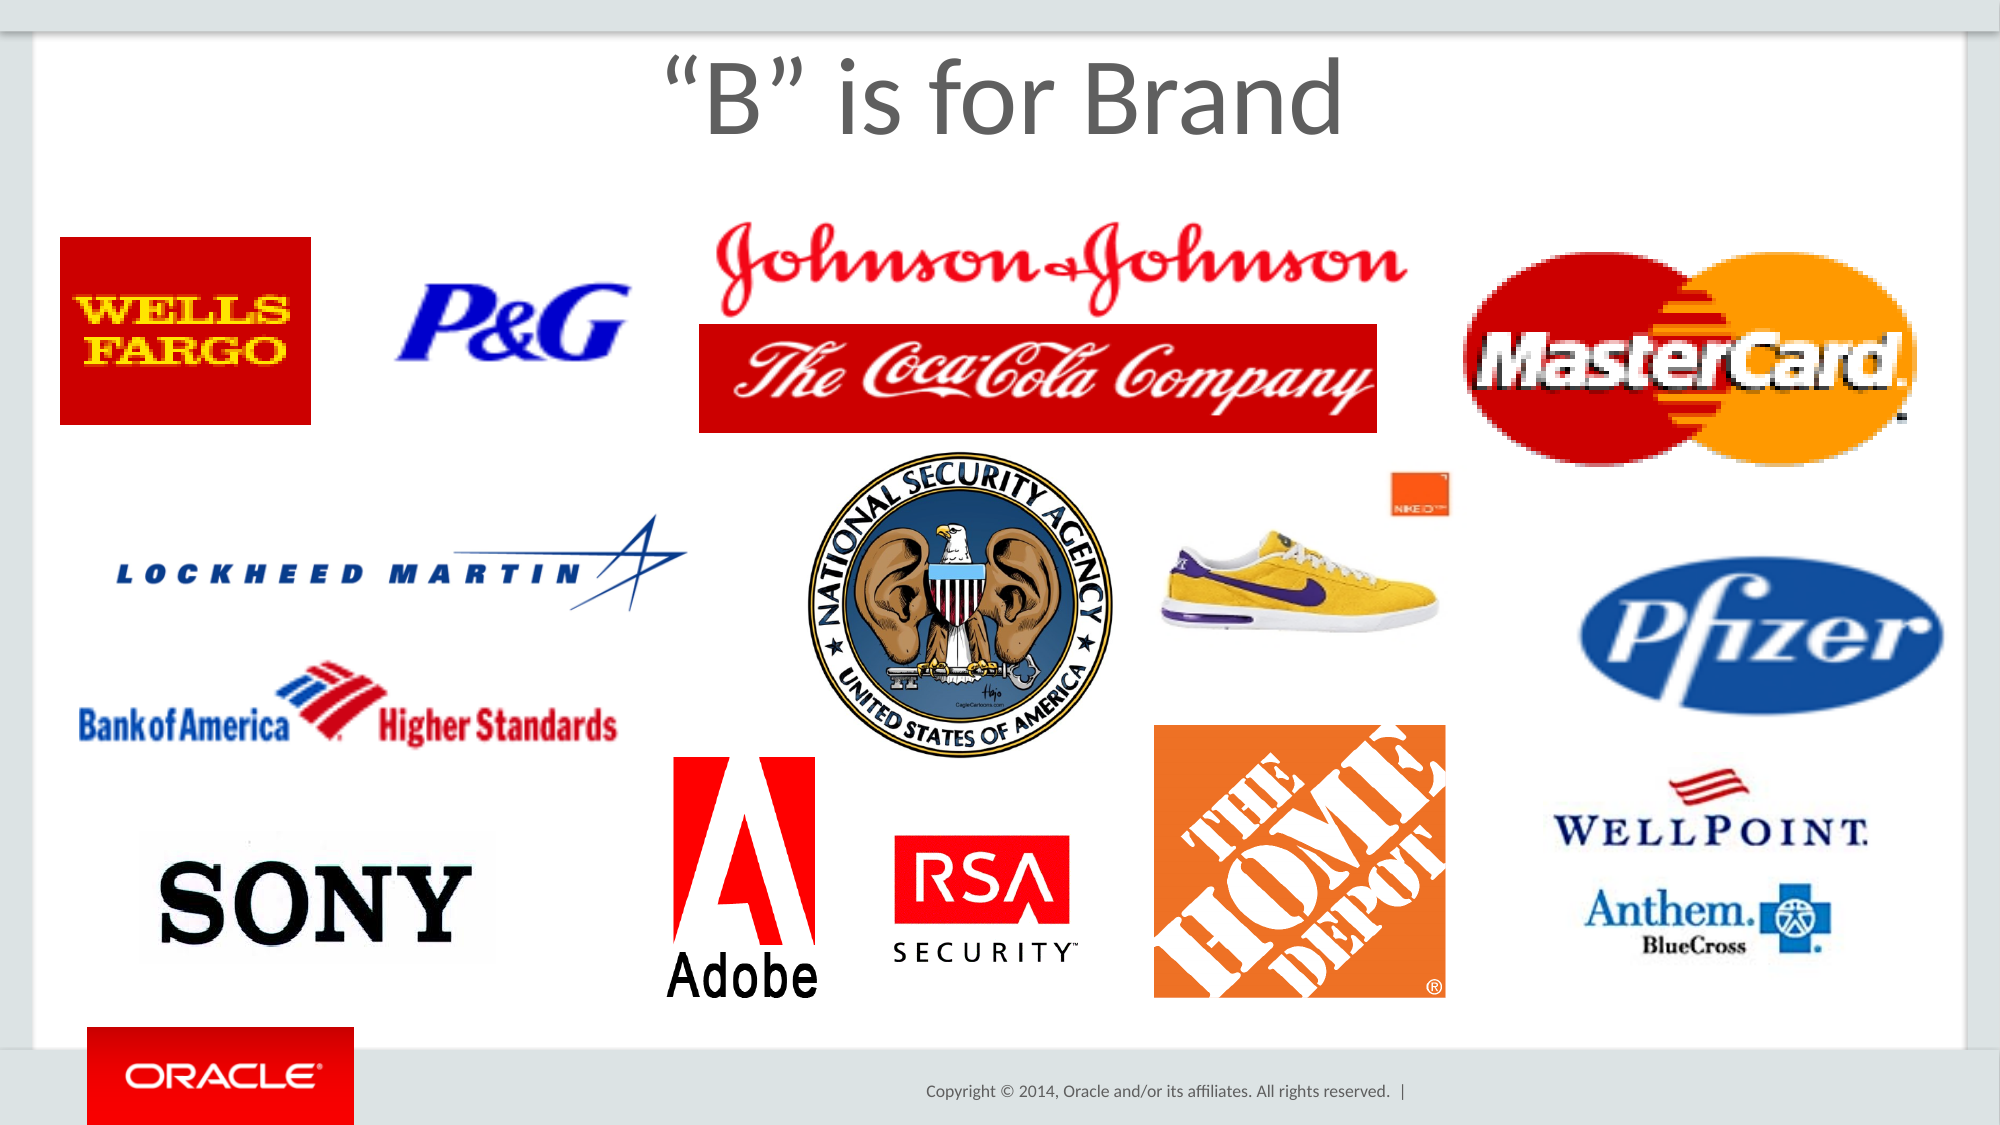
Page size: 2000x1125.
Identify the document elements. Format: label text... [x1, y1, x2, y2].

picture [890, 830, 1079, 962]
text_box “B” is for Brand [637, 14, 1368, 167]
picture [1568, 549, 1952, 723]
picture [139, 831, 497, 964]
picture [87, 1027, 354, 1125]
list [378, 272, 646, 372]
picture [1154, 725, 1446, 999]
picture [633, 212, 1917, 1009]
picture [1543, 751, 1880, 987]
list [78, 599, 624, 804]
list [60, 237, 311, 426]
picture [88, 503, 708, 628]
